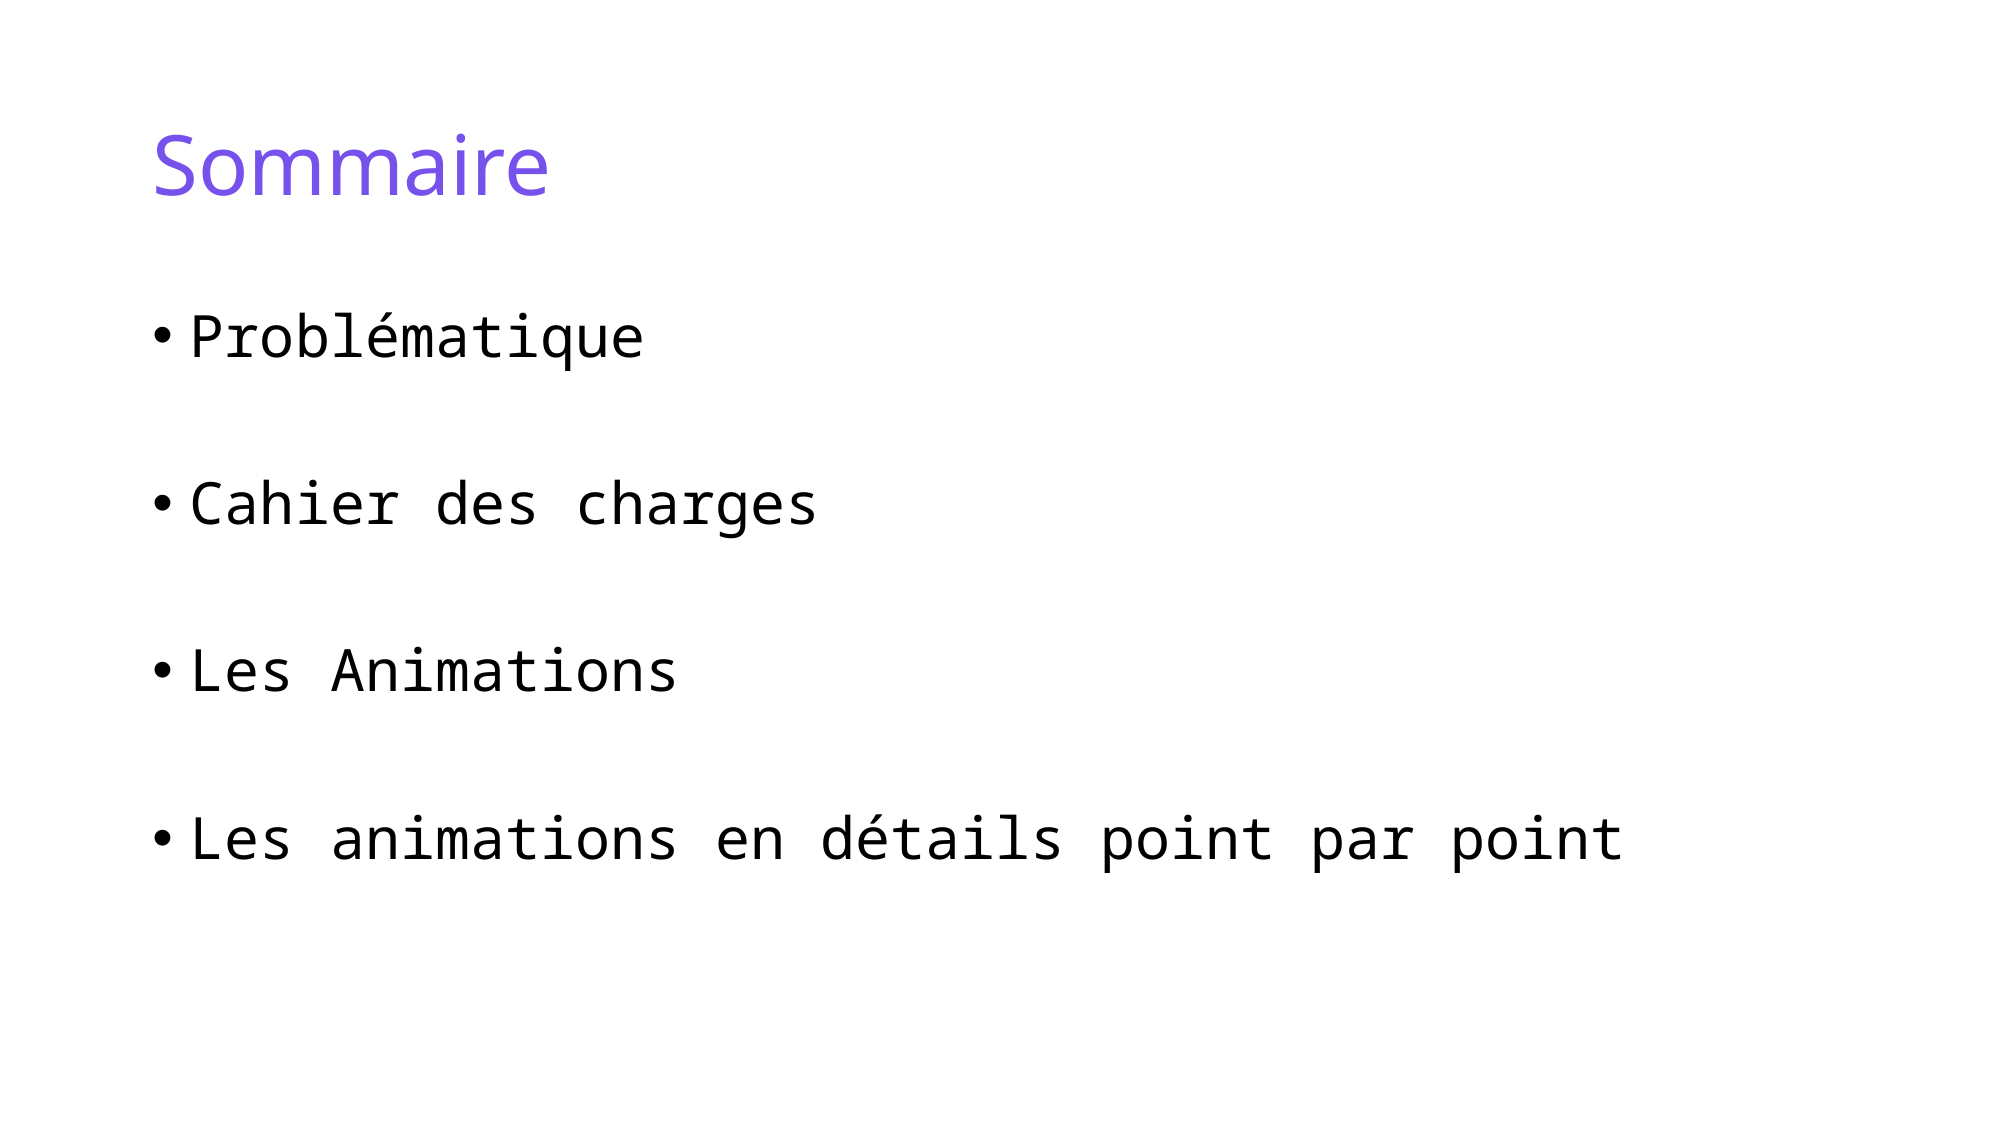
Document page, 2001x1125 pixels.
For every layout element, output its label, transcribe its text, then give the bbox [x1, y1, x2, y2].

title Sommaire [137, 59, 1863, 278]
list Problématique Cahier des charges Les Animations Les animations en détails point par point [137, 299, 1863, 1014]
